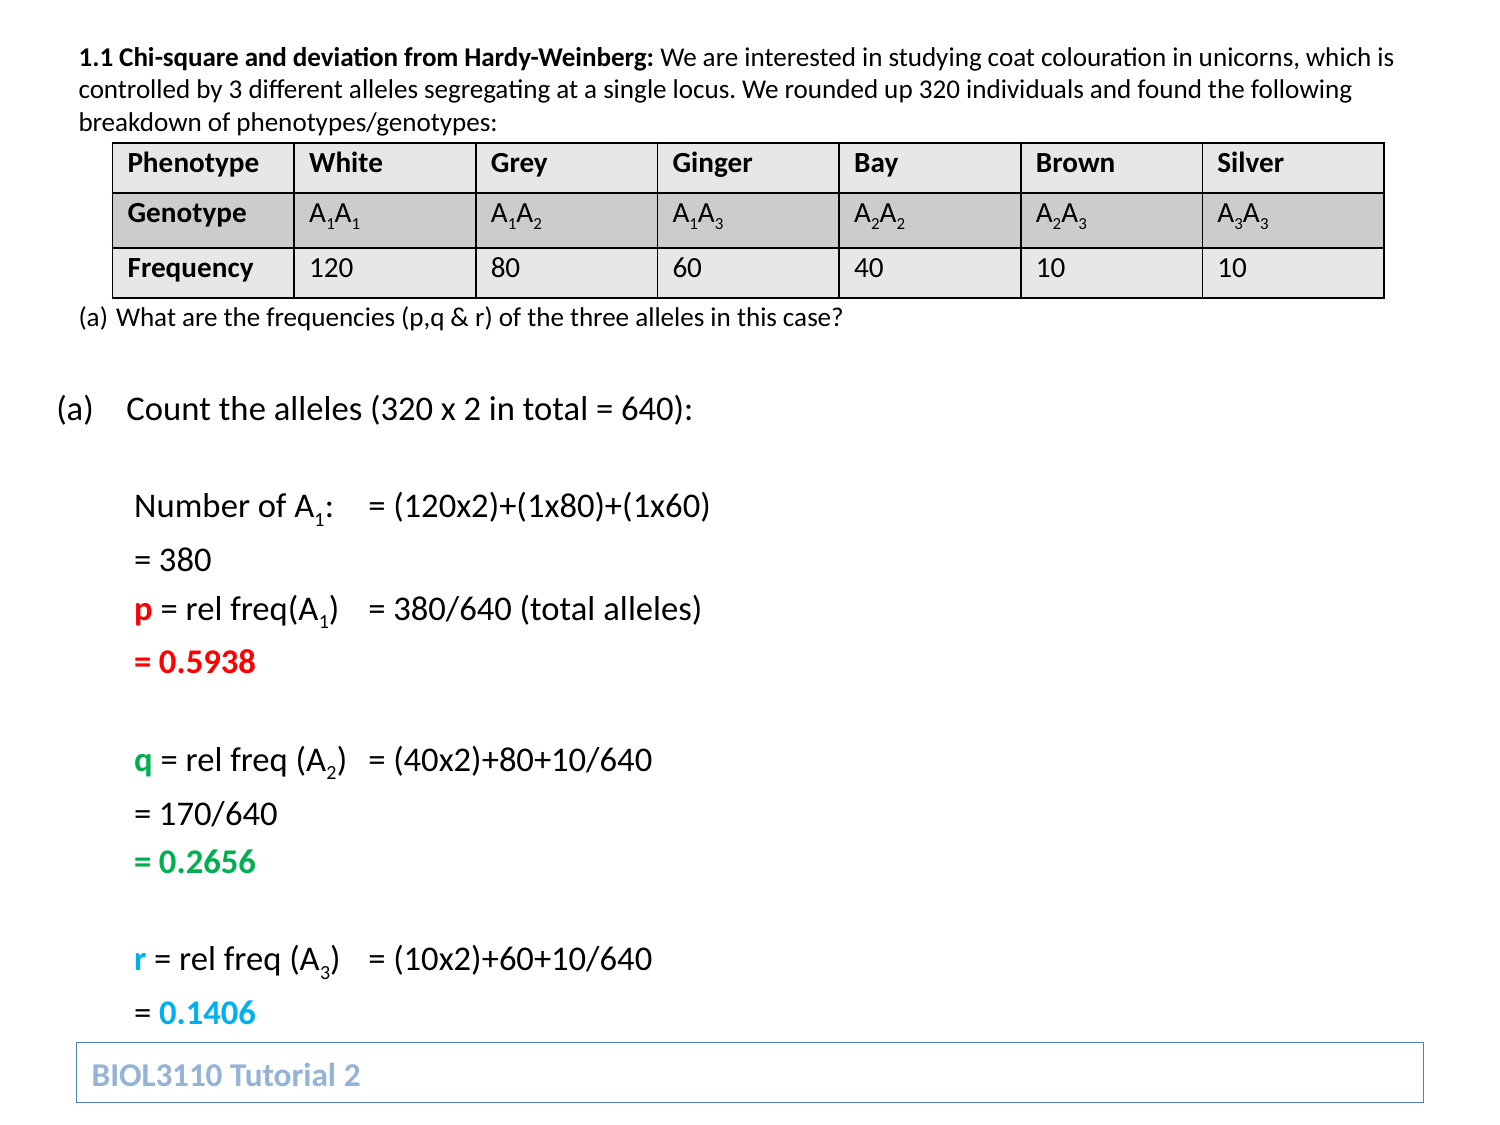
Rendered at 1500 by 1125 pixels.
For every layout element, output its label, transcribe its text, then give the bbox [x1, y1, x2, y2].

table_cell A2A2 [840, 194, 1020, 247]
footer BIOL3110 Tutorial 2 [76, 1042, 1424, 1103]
table_header Ginger [658, 144, 838, 192]
table_cell Frequency [113, 249, 293, 297]
table_cell 10 [1022, 249, 1202, 297]
table_cell 60 [658, 249, 838, 297]
table_header Bay [840, 144, 1020, 192]
table_cell A1A2 [477, 194, 657, 247]
table_cell A1A1 [295, 194, 475, 247]
table_cell Genotype [113, 194, 293, 247]
table_header Brown [1022, 144, 1202, 192]
table_cell A1A3 [658, 194, 838, 247]
table_cell 10 [1203, 249, 1383, 297]
table_cell A3A3 [1203, 194, 1383, 247]
table_header Silver [1203, 144, 1383, 192]
text_box 1.1 Chi-square and deviation from Hardy-Weinberg: We are interested in studying coat colouration in unicorns, which is controlled by 3 different alleles segregating at a single locus. We rounded up 320 individuals and found the following breakdown of phenotypes/genotypes: What are the frequencies (p,q & r) of the three alleles in this case? [63, 32, 1411, 375]
table_cell A2A3 [1022, 194, 1202, 247]
table_cell 80 [477, 249, 657, 297]
table_header Grey [477, 144, 657, 192]
table_cell 40 [840, 249, 1020, 297]
table_cell 120 [295, 249, 475, 297]
list Count the alleles (320 x 2 in total = 640): Number of A1: = (120x2)+(1x80)+(1x60) = 380 p = rel freq(A1) = 380/640 (total alleles) = 0.5938 q = rel freq (A2) = (40x2)+80+10/640 = 170/640 = 0.2656 r = rel freq (A3) = (10x2)+60+10/640 = 0.1406 [41, 378, 1433, 1040]
table_header Phenotype [113, 144, 293, 192]
table_header White [295, 144, 475, 192]
